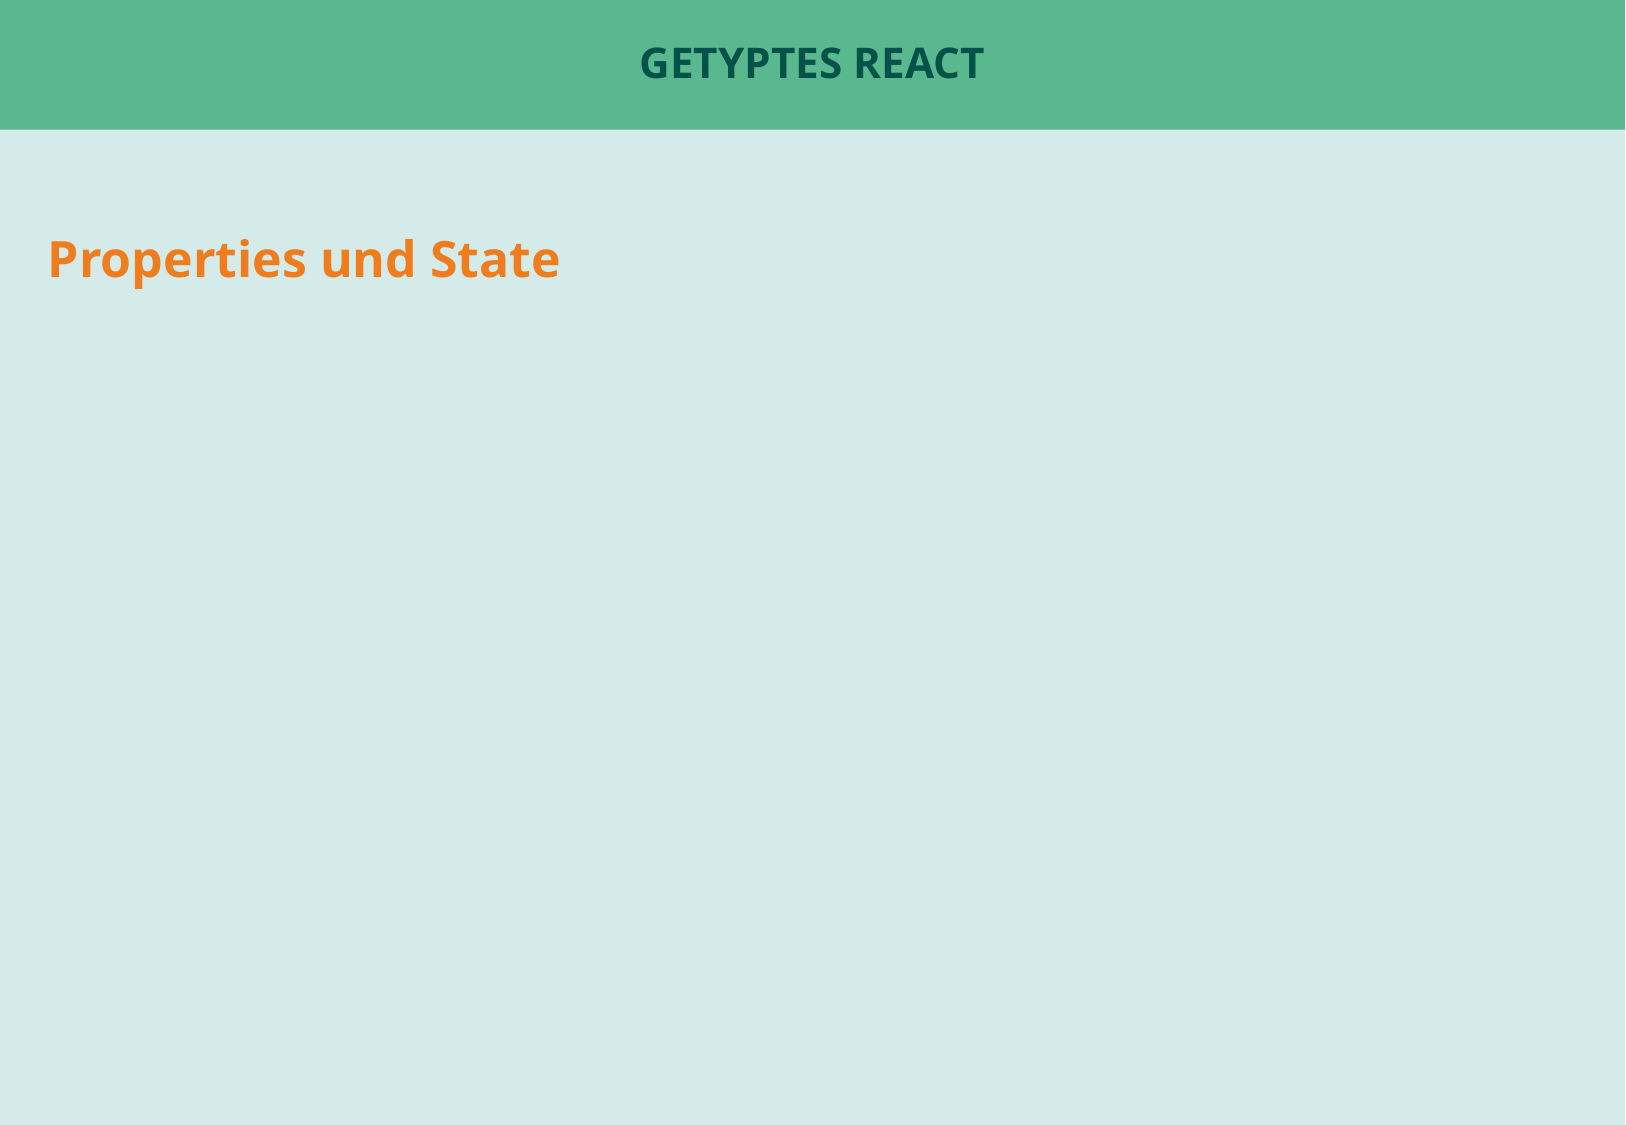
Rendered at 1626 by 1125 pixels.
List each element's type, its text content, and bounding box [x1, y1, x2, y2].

title Getyptes React [0, 0, 1625, 130]
text_box Properties und State [33, 208, 1592, 295]
